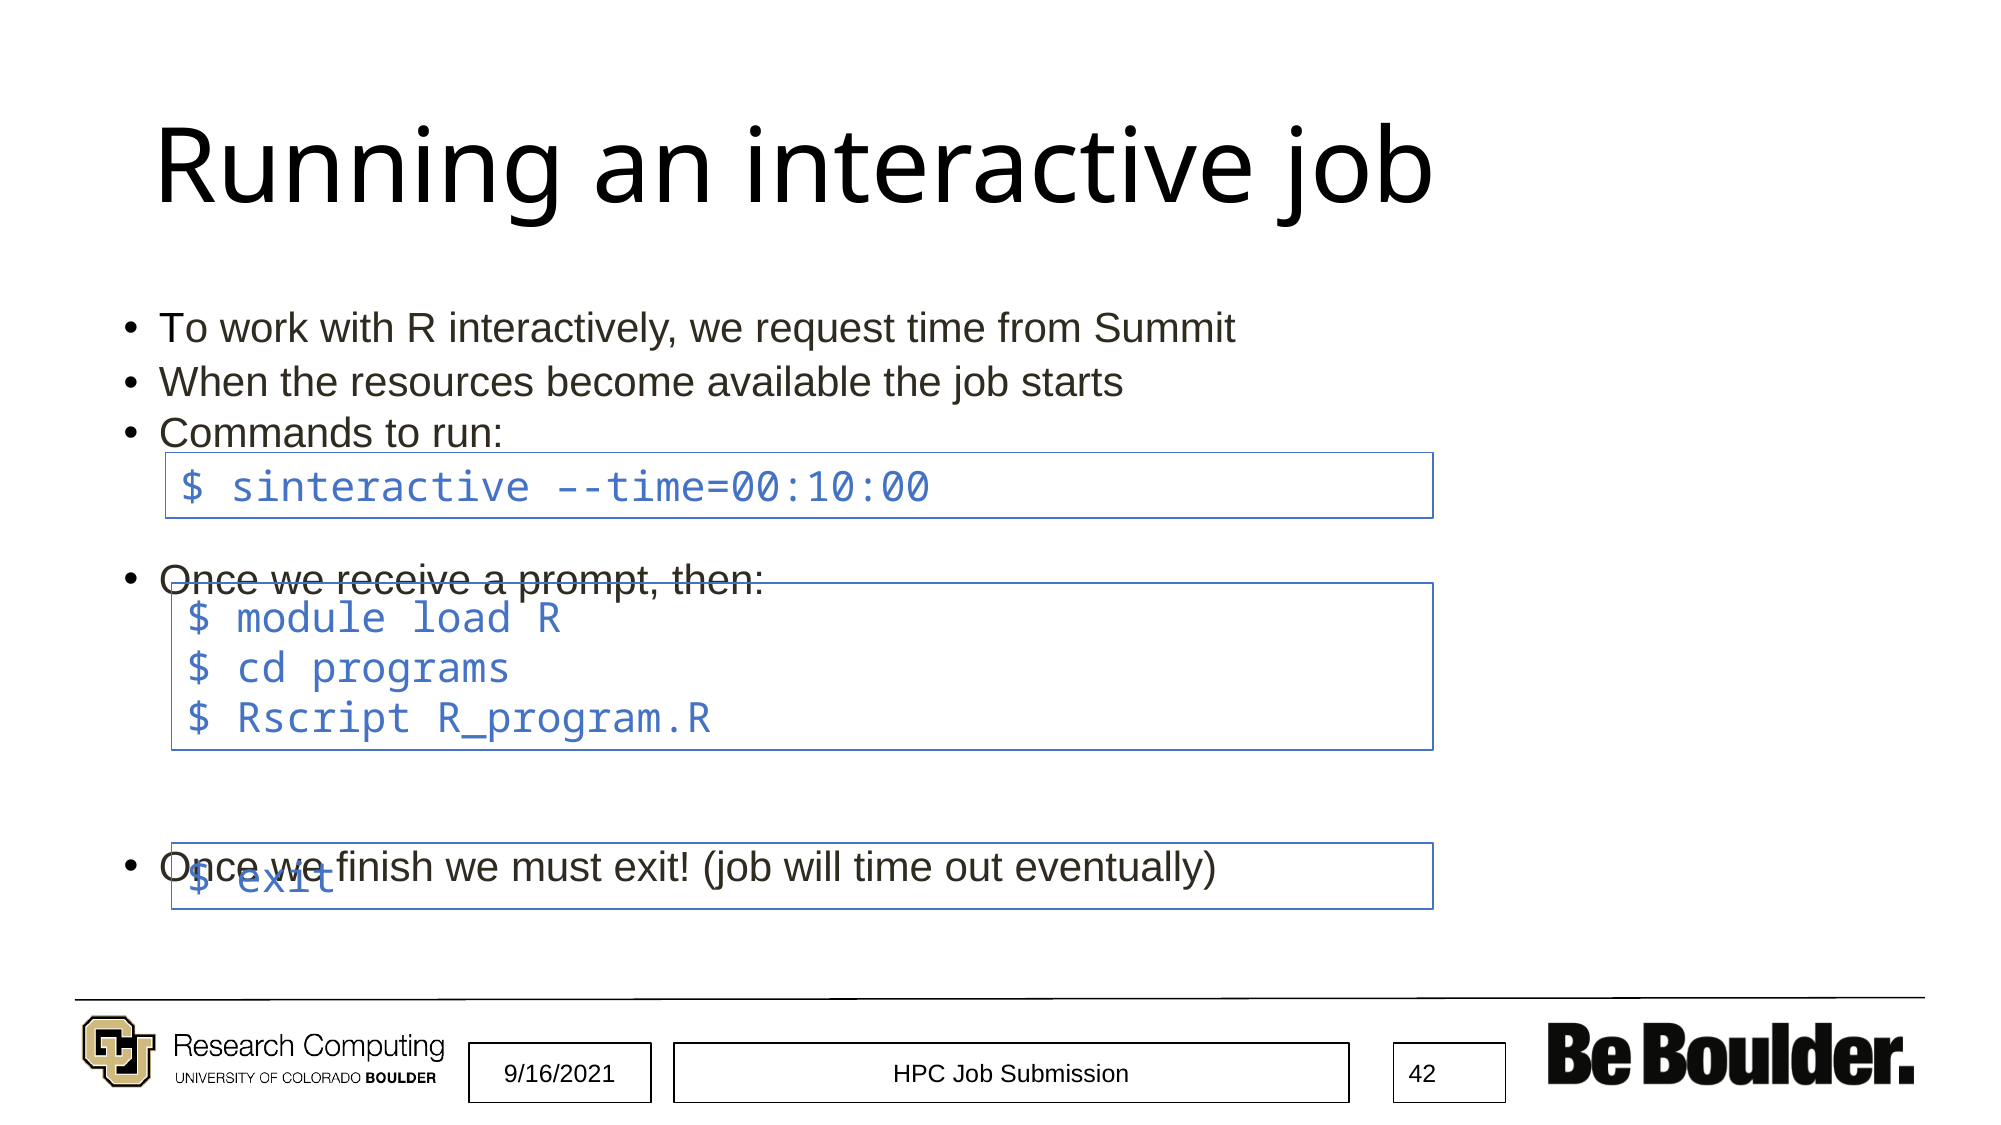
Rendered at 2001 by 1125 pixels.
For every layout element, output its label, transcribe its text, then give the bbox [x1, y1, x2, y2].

text_box $ sinteractive –-time=00:10:00 [165, 452, 1434, 518]
slide_number ‹#› [1393, 1042, 1506, 1103]
picture [81, 1015, 444, 1088]
picture [1524, 1015, 1938, 1088]
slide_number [468, 1042, 652, 1103]
text_box $ module load R $ cd programs $ Rscript R_program.R [171, 583, 1434, 750]
title Running an interactive job [137, 59, 1863, 278]
footer HPC Job Submission [673, 1042, 1350, 1103]
text_box $ exit [171, 843, 1434, 909]
list To work with R interactively, we request time from Summit When the resources become available the job starts Commands to run: Once we receive a prompt, then: Once we finish we must exit! (job will time out eventually) [104, 295, 1935, 900]
